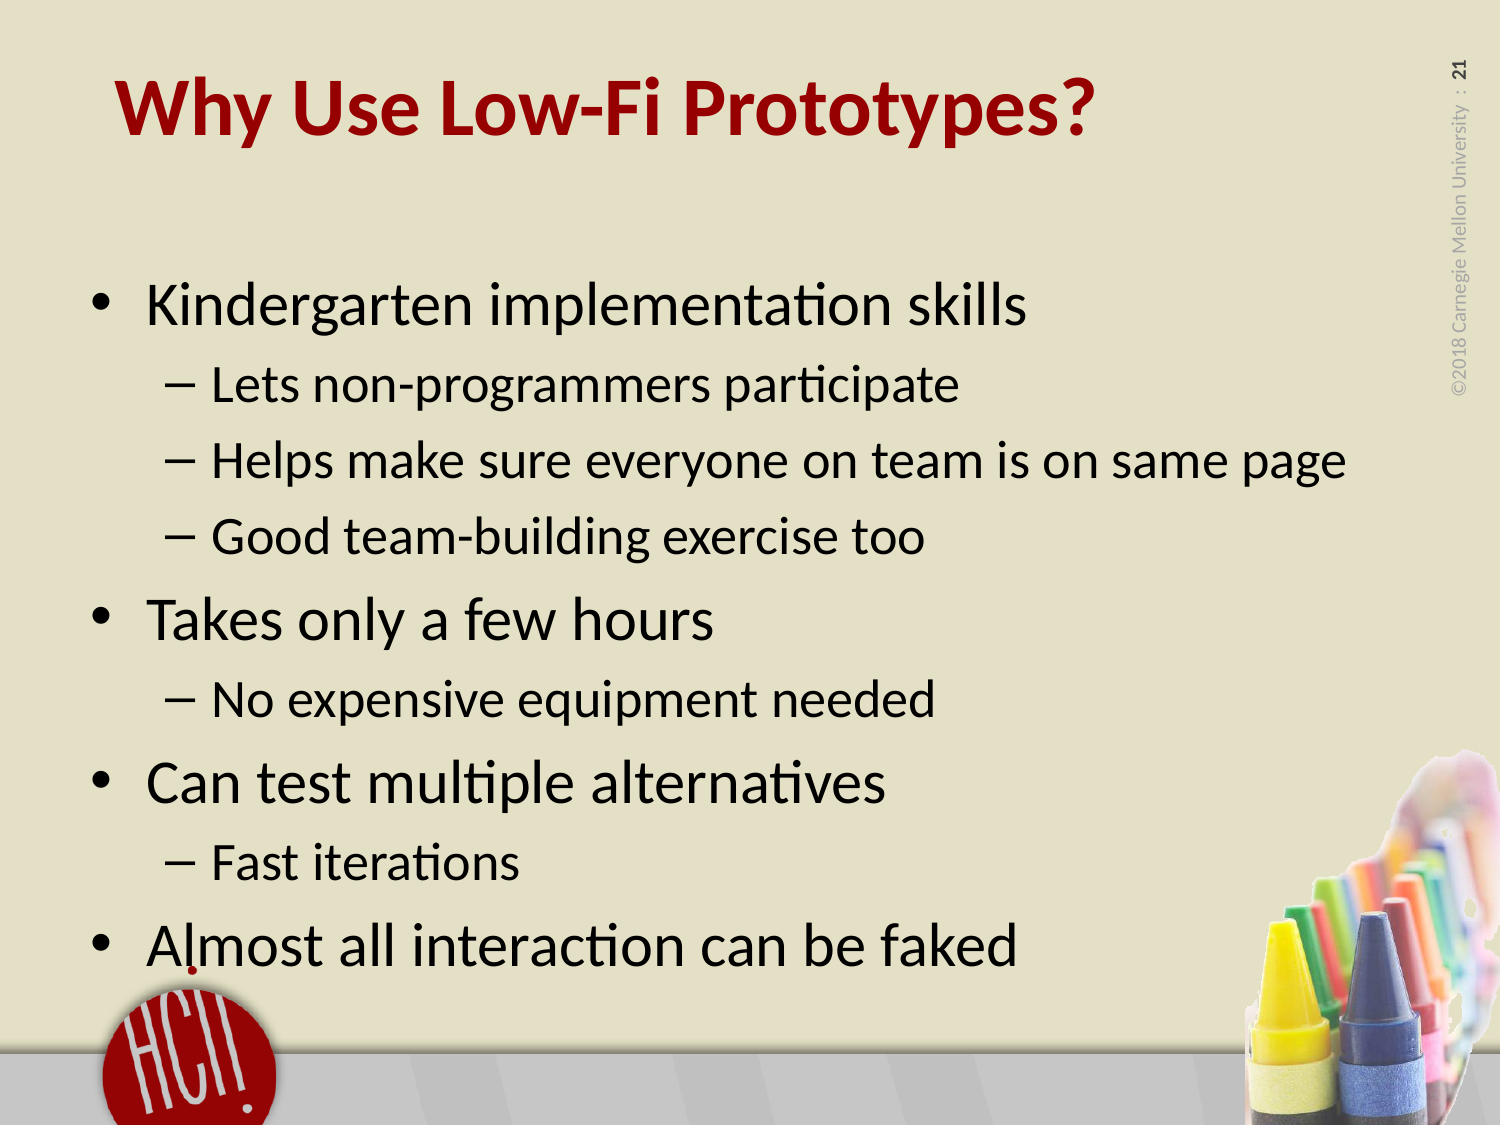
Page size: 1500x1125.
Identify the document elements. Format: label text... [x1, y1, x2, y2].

list Kindergarten implementation skills Lets non-programmers participate Helps make sure everyone on team is on same page Good team-building exercise too Takes only a few hours No expensive equipment needed Can test multiple alternatives Fast iterations Almost all interaction can be faked [75, 255, 1463, 1075]
title Why Use Low-Fi Prototypes? [99, 44, 1378, 232]
picture [0, 0, 1500, 1125]
